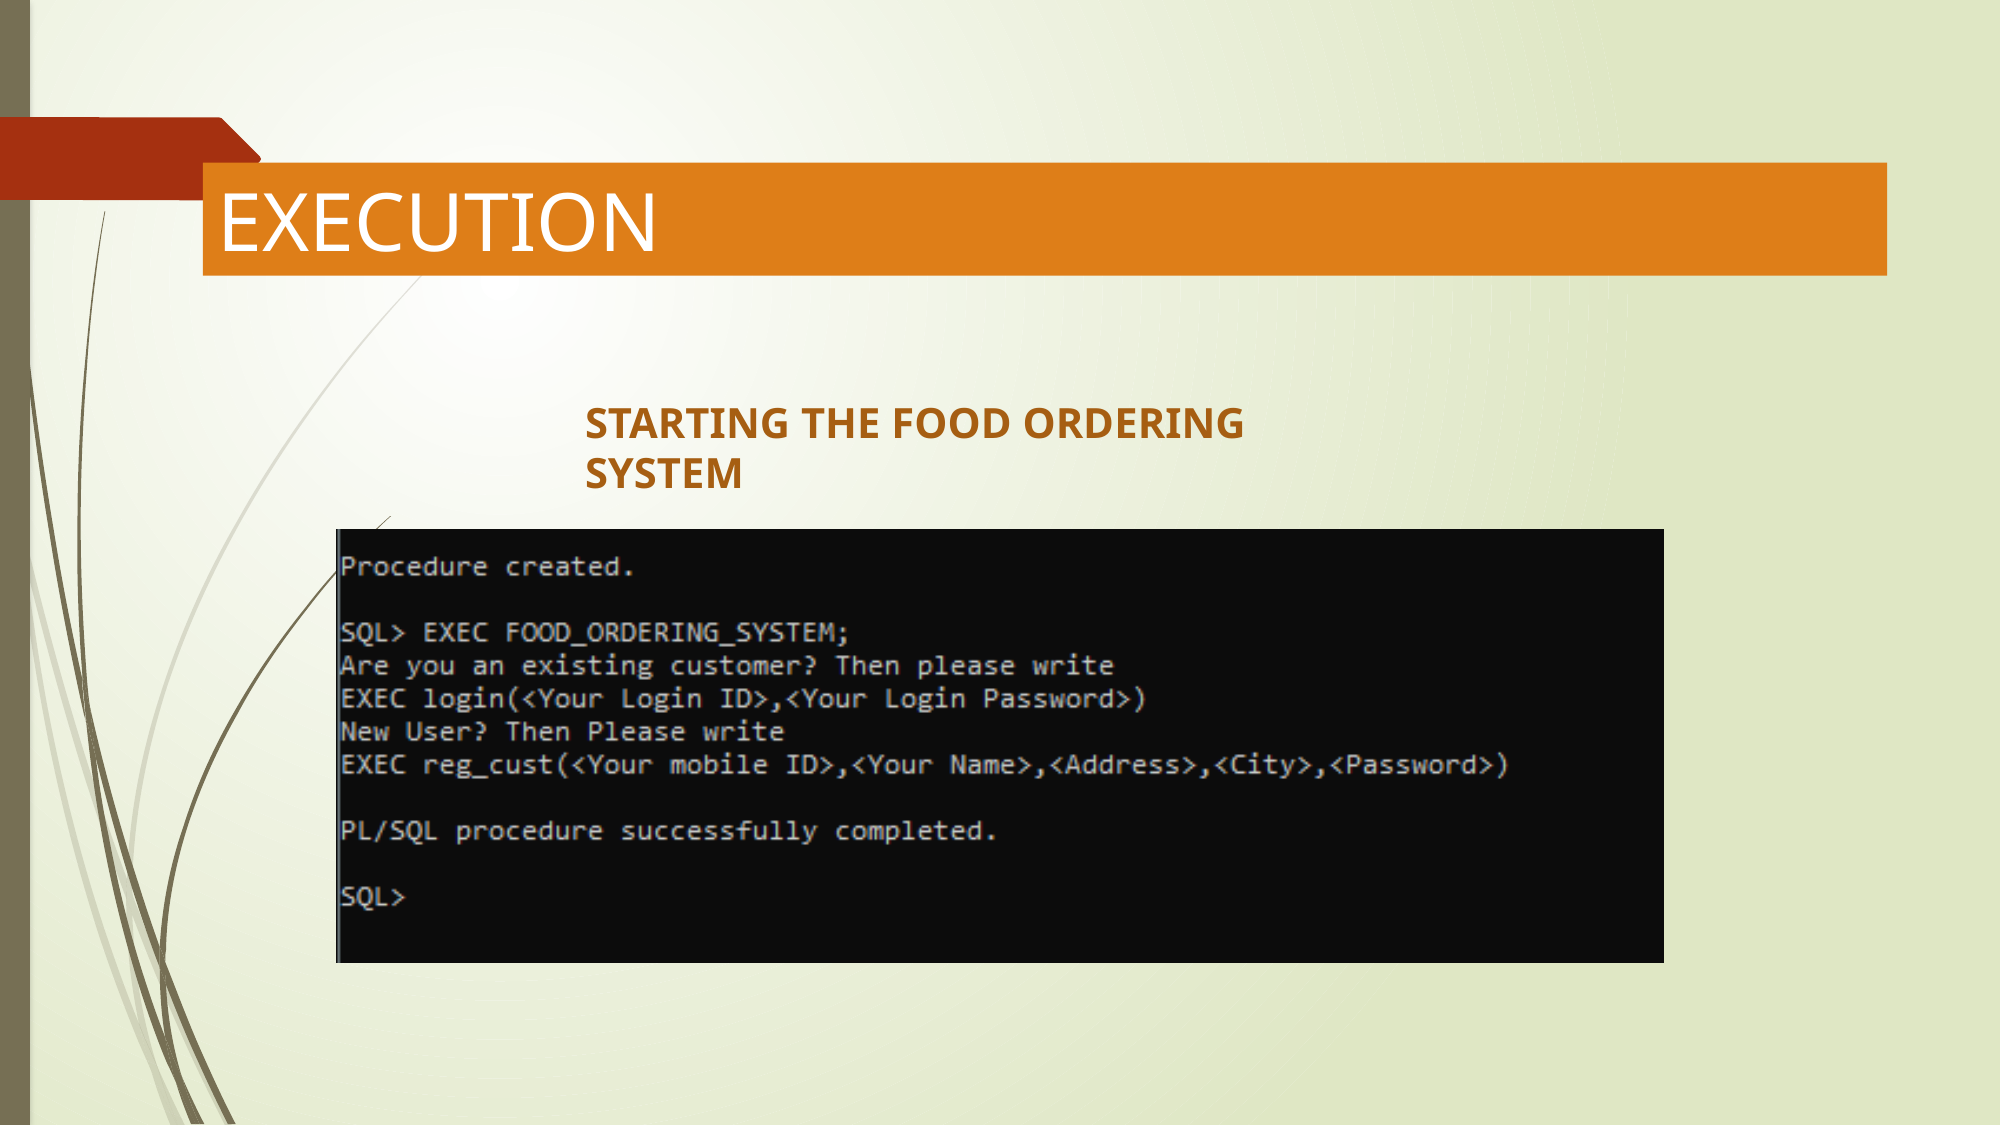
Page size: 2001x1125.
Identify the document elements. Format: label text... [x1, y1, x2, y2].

title EXECUTION [202, 162, 1888, 276]
list STARTING THE FOOD ORDERING SYSTEM [570, 389, 1430, 451]
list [336, 529, 1664, 963]
